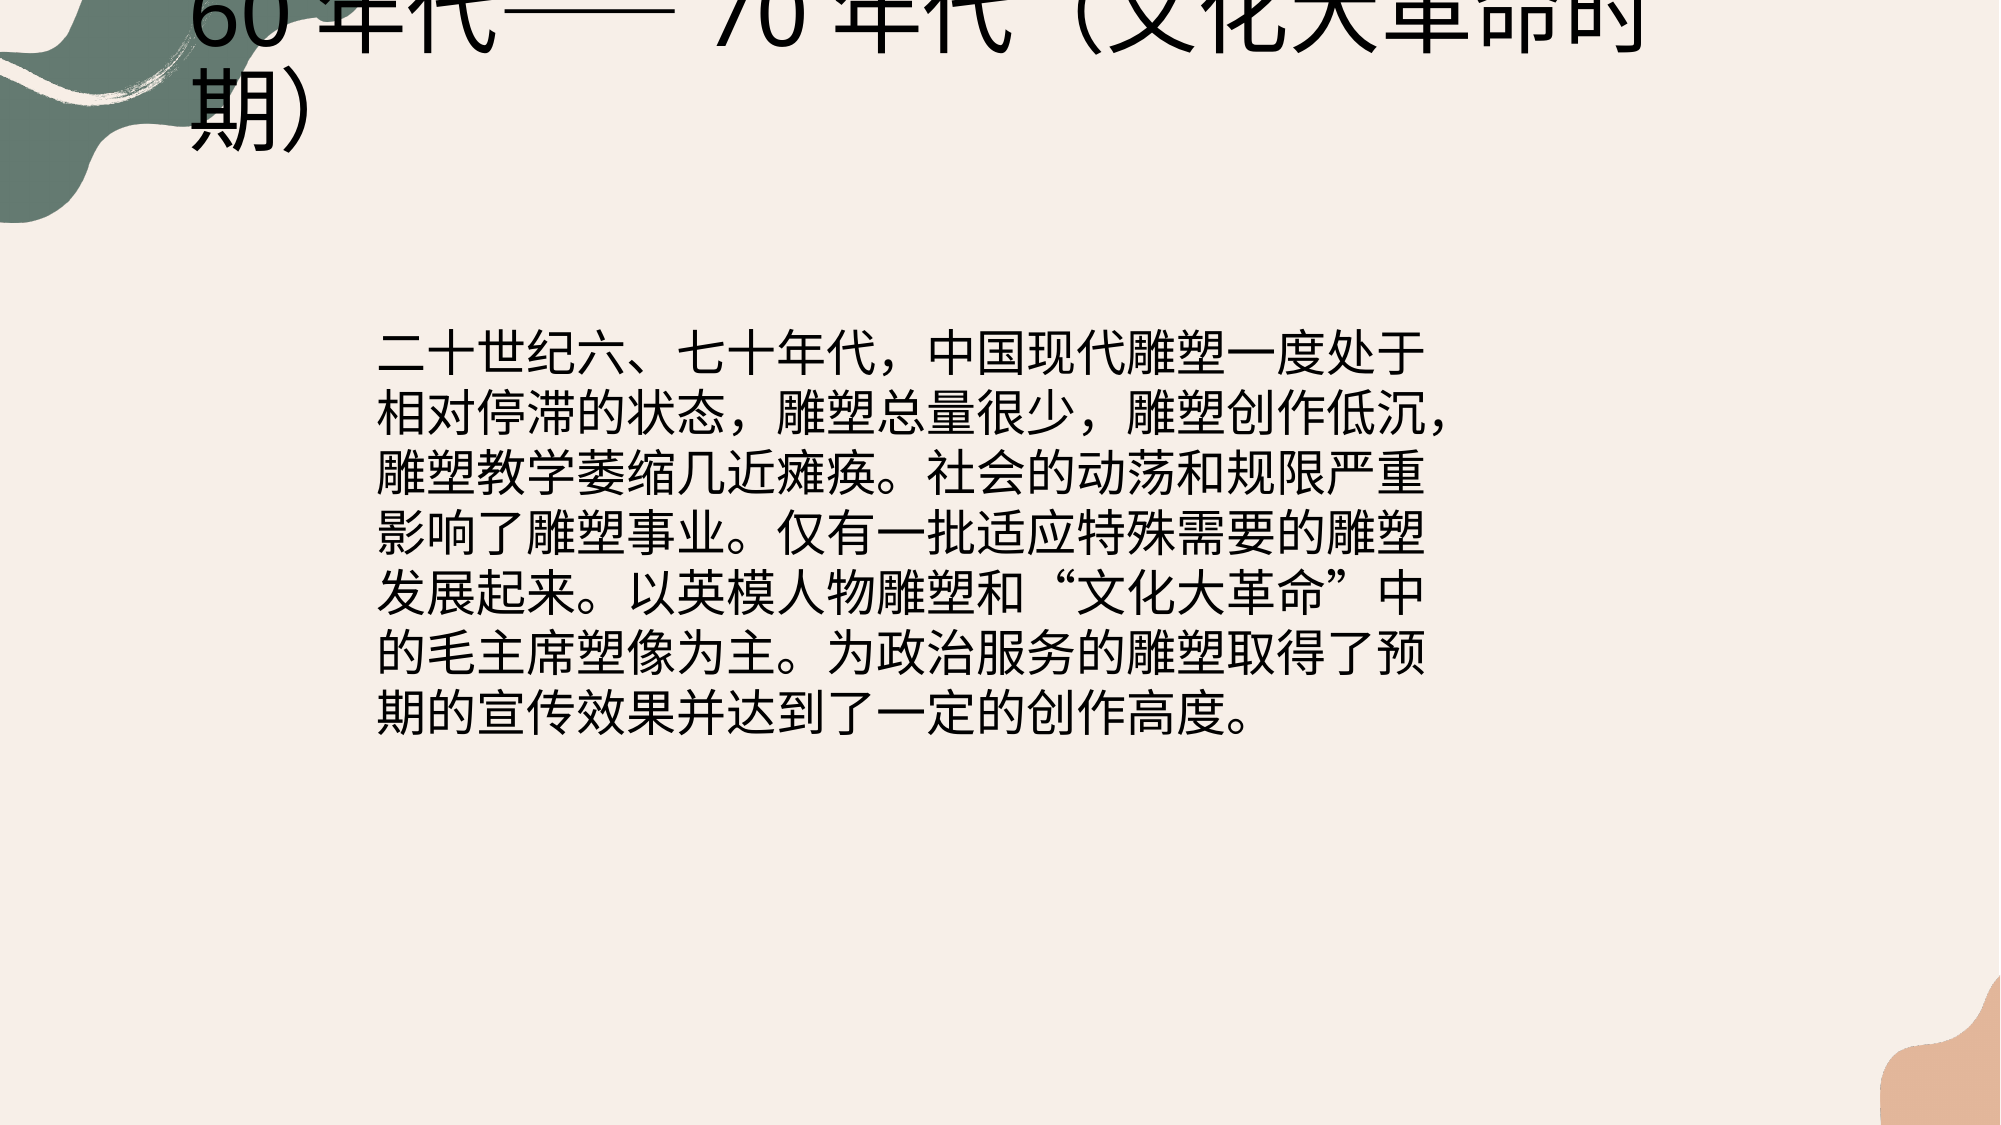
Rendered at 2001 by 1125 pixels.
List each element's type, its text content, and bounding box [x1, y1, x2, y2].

title 60年代——70年代（文化大革命时期） [173, 0, 1756, 173]
picture [0, 0, 367, 223]
text_box 二十世纪六、七十年代，中国现代雕塑一度处于相对停滞的状态，雕塑总量很少，雕塑创作低沉，雕塑教学萎缩几近瘫痪。社会的动荡和规限严重影响了雕塑事业。仅有一批适应特殊需要的雕塑发展起来。以英模人物雕塑和“文化大革命”中的毛主席塑像为主。为政治服务的雕塑取得了预期的宣传效果并达到了一定的创作高度。 [362, 314, 1465, 750]
picture [1864, 952, 2001, 1125]
